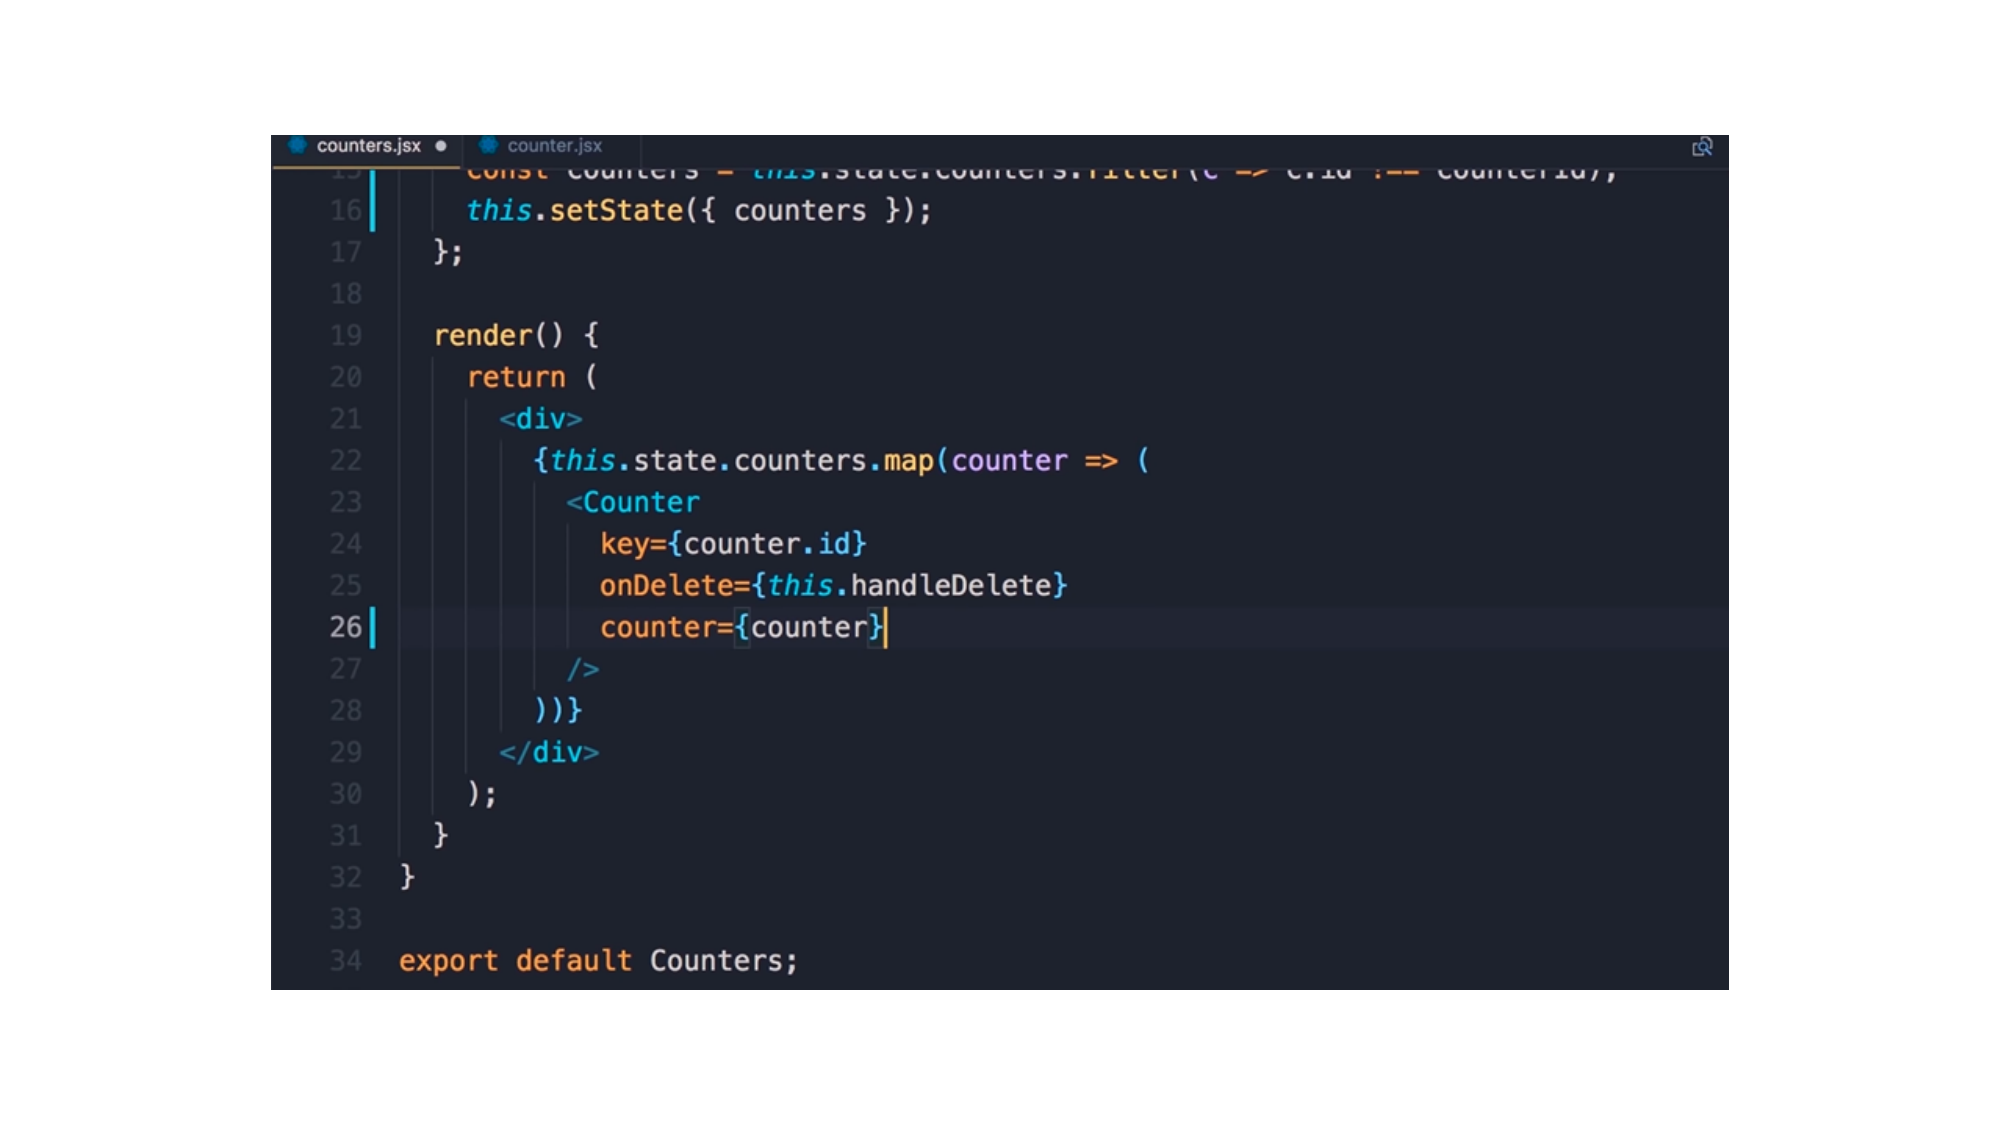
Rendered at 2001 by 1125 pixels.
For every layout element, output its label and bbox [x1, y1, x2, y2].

picture [271, 135, 1729, 990]
picture [483, 140, 494, 149]
picture [293, 140, 298, 149]
